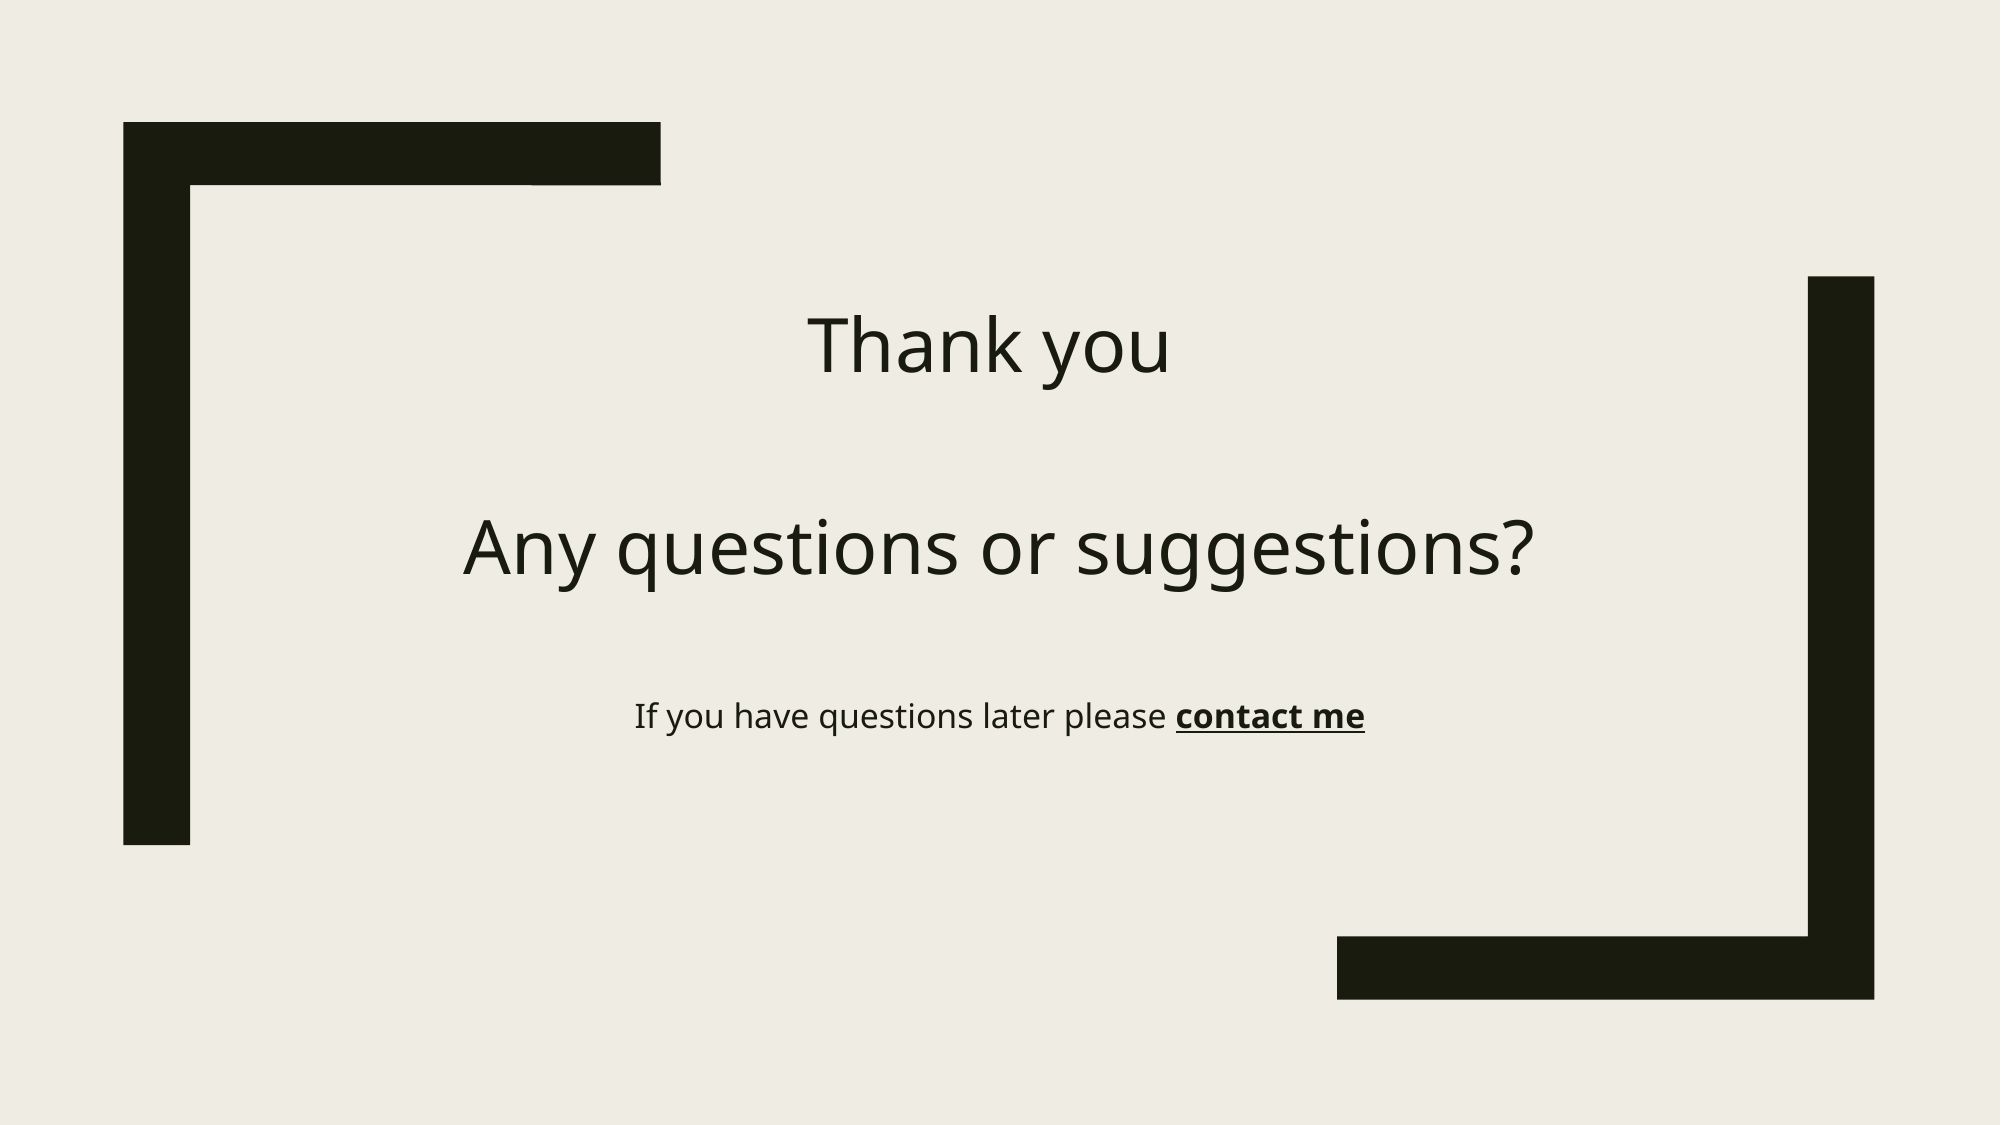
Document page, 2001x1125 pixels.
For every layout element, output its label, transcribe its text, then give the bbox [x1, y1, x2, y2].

subtitle Thank you Any questions or suggestions? If you have questions later please contact me [439, 279, 1561, 828]
